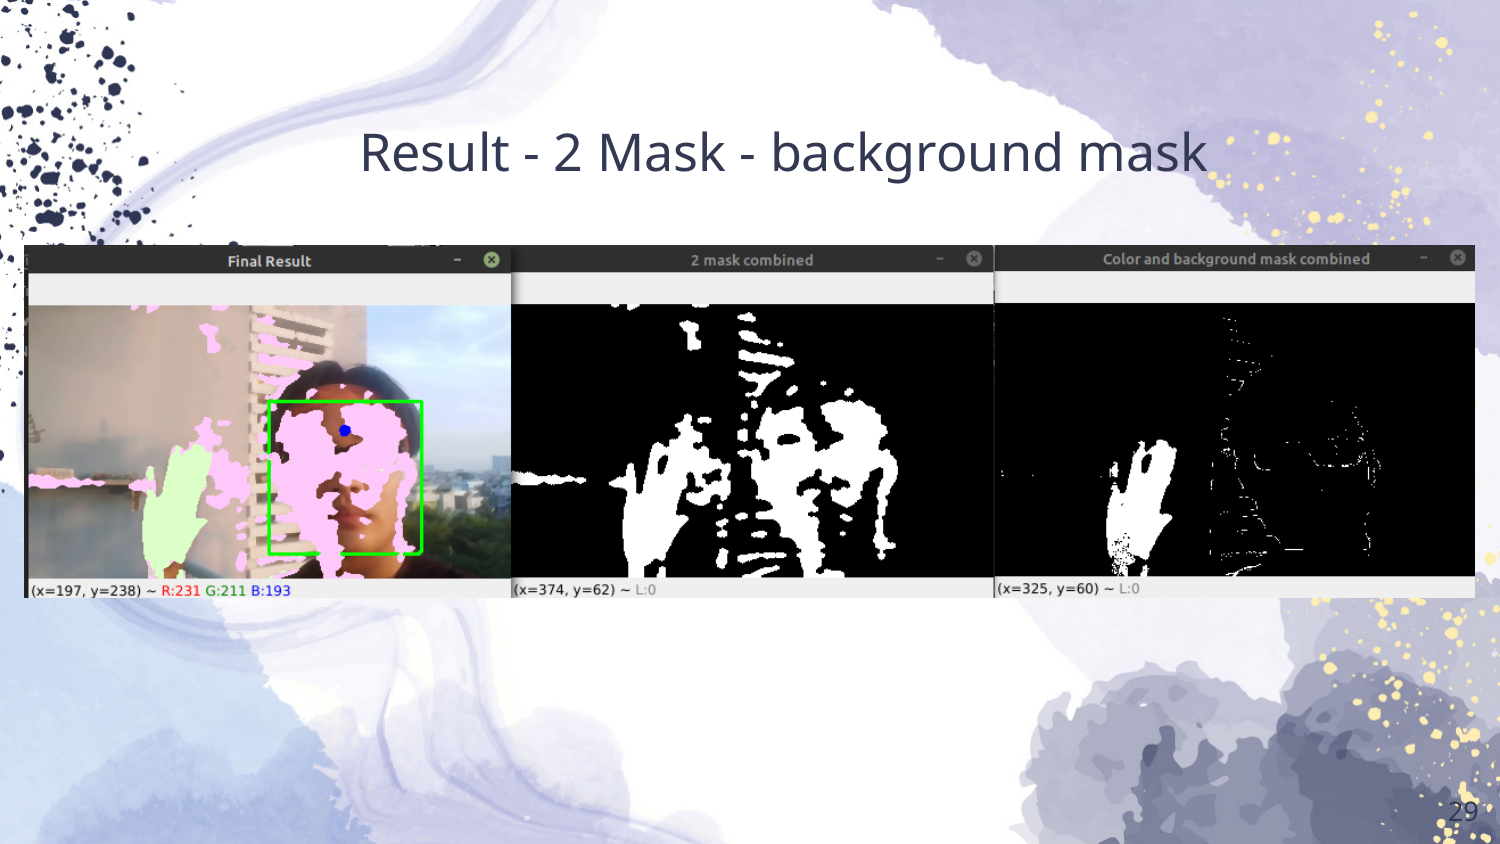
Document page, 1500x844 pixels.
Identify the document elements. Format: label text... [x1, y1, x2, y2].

text_box Result - 2 Mask - background mask [200, 104, 1369, 228]
text_box <number> [1403, 779, 1494, 844]
picture [0, 0, 1500, 844]
